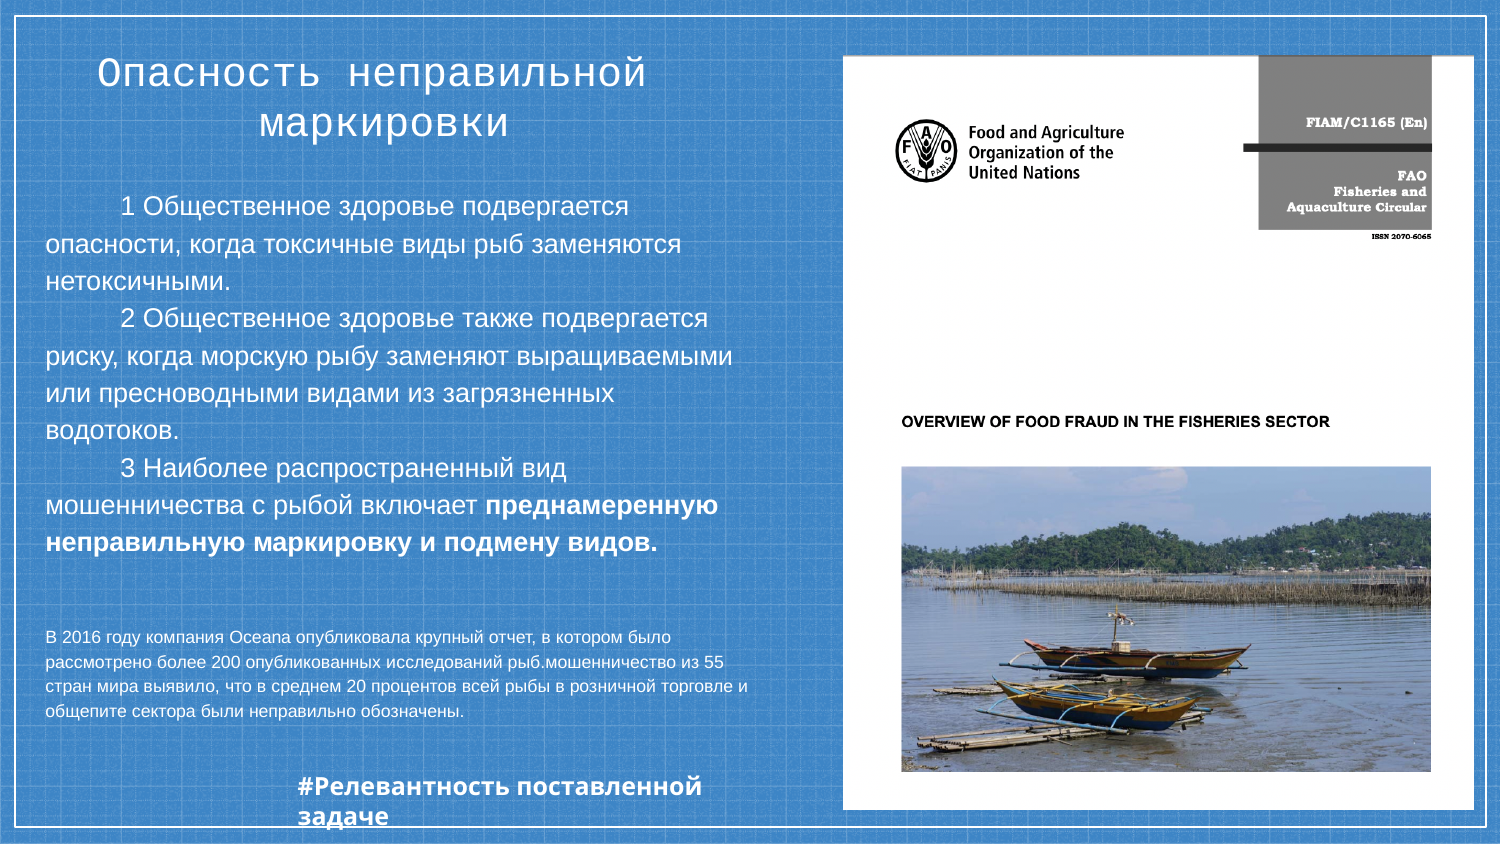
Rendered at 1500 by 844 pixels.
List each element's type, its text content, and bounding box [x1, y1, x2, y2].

picture [16, 17, 1485, 826]
picture [0, 0, 1500, 844]
text_box #Релевантность поставленной задаче [282, 755, 775, 844]
title Опасность неправильной маркировки [18, 30, 750, 98]
list 1 Общественное здоровье подвергается опасности, когда токсичные виды рыб заменяются нетоксичными. 2 Общественное здоровье также подвергается риску, когда морскую рыбу заменяют выращиваемыми или пресноводными видами из загрязненных водотоков. 3 Наиболее распространенный вид мошенничества с рыбой включает преднамеренную неправильную маркировку и подмену видов. В 2016 году компания Oceana опубликовала крупный отчет, в котором было рассмотрено более 200 опубликованных исследований рыб.мошенничество из 55 стран мира выявило, что в среднем 20 процентов всей рыбы в розничной торговле и общепите сектора были неправильно обозначены. [30, 168, 768, 780]
